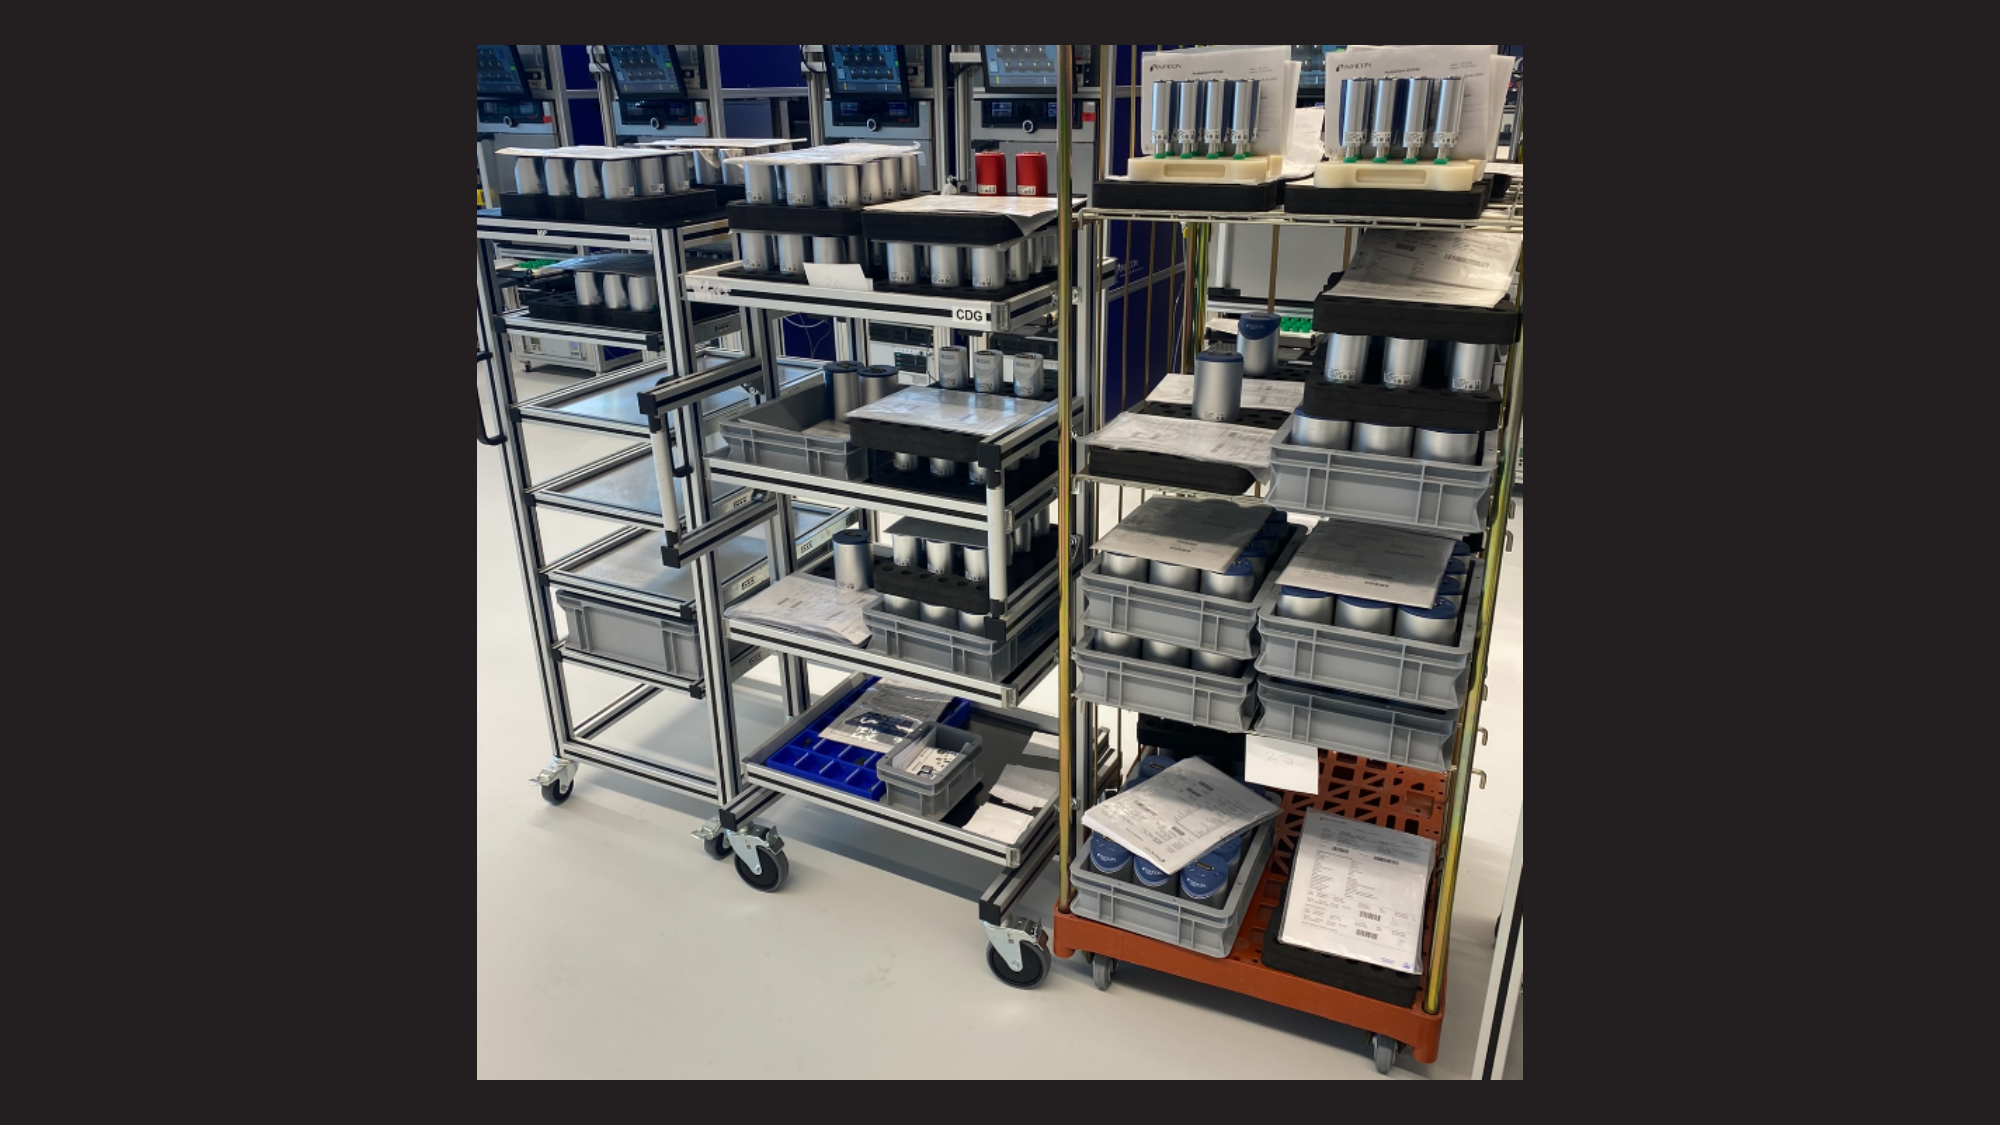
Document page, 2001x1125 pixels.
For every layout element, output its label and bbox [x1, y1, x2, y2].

picture [477, 45, 1523, 1080]
